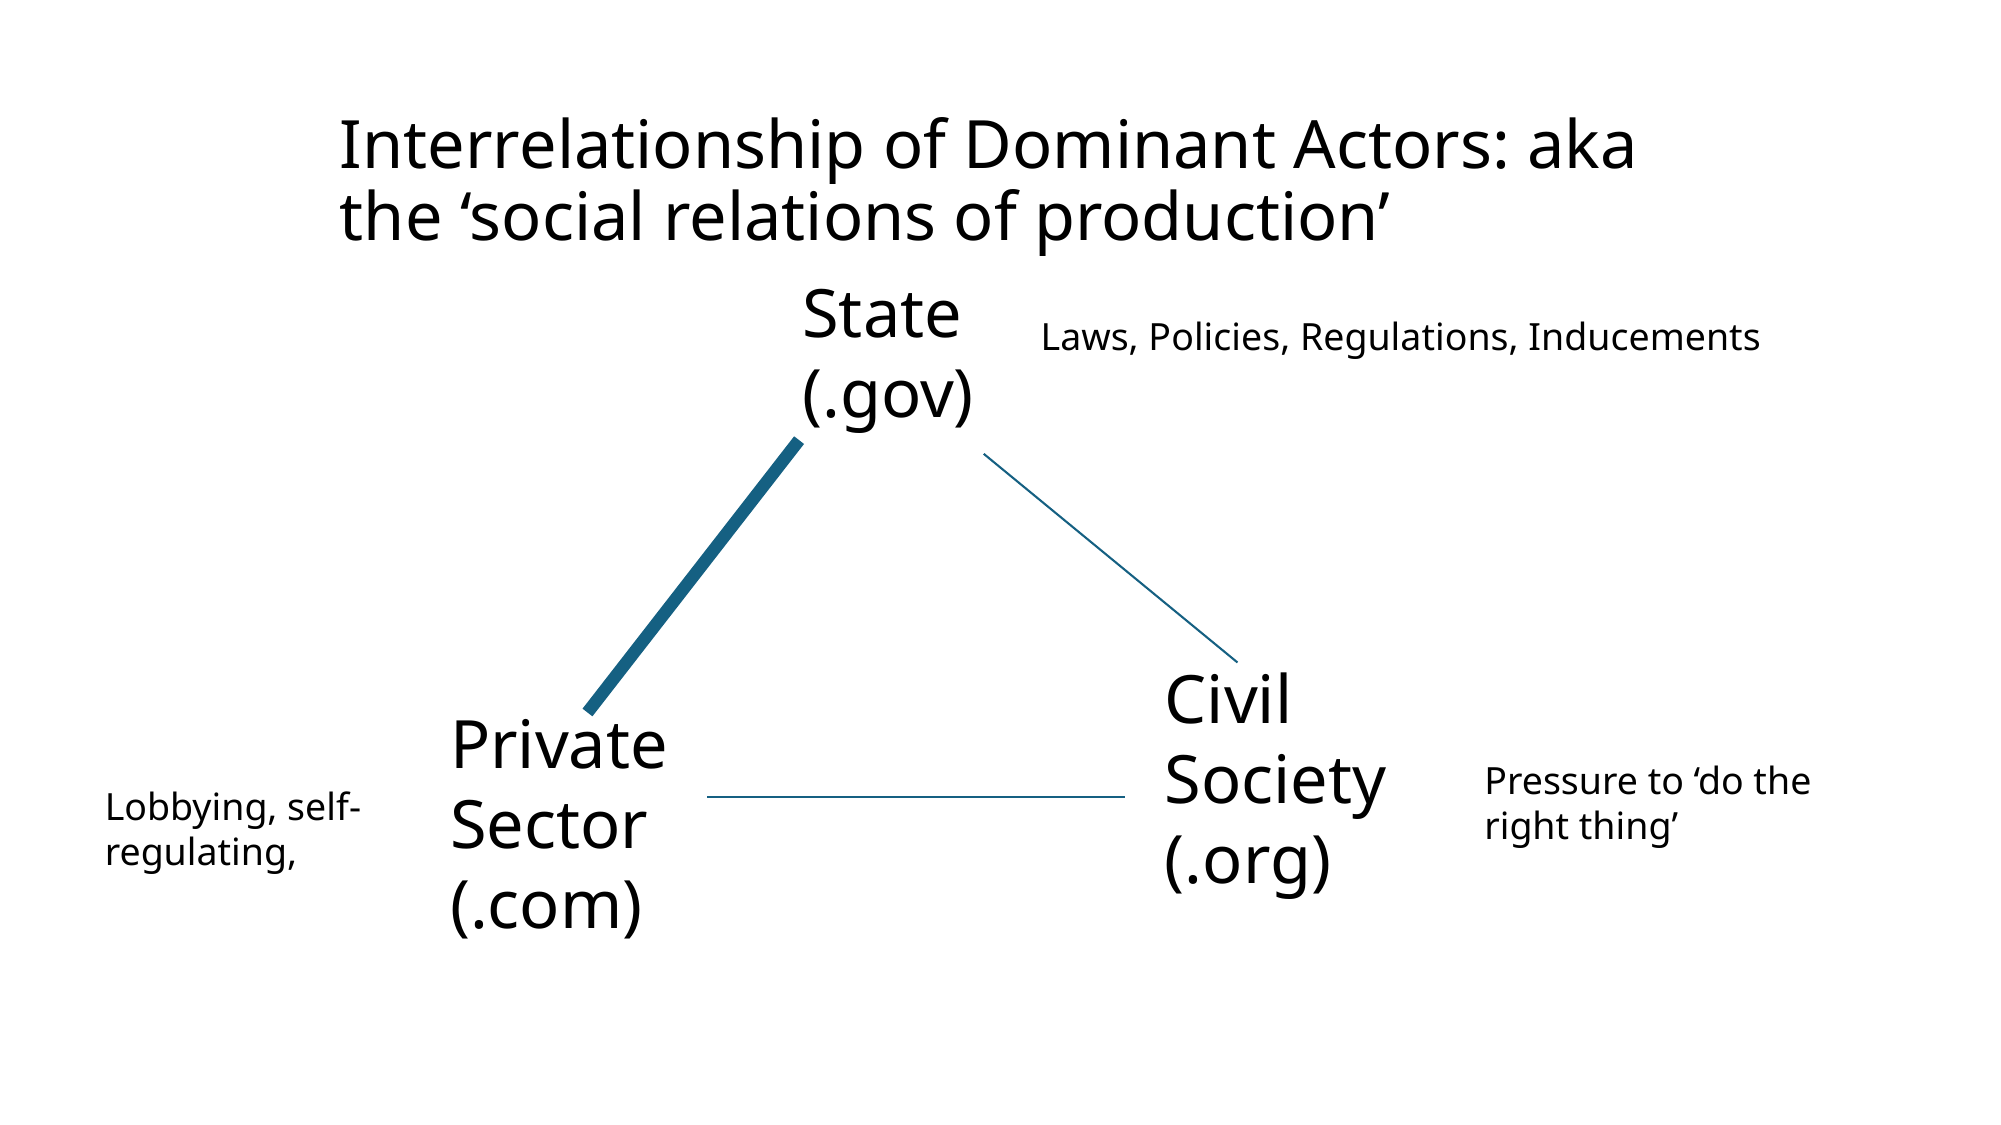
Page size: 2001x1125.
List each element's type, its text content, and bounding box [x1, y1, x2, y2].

title Interrelationship of Dominant Actors: aka the ‘social relations of production’ [324, 115, 1688, 250]
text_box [586, 439, 800, 713]
text_box Pressure to ‘do the right thing’ [1469, 749, 1837, 855]
text_box Laws, Policies, Regulations, Inducements [1025, 305, 1777, 366]
text_box State (.gov) [787, 263, 1100, 439]
text_box Private Sector (.com) [435, 694, 701, 949]
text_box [983, 453, 1238, 663]
text_box Lobbying, self- regulating, [90, 775, 377, 880]
text_box Civil Society (.org) [1150, 649, 1402, 905]
